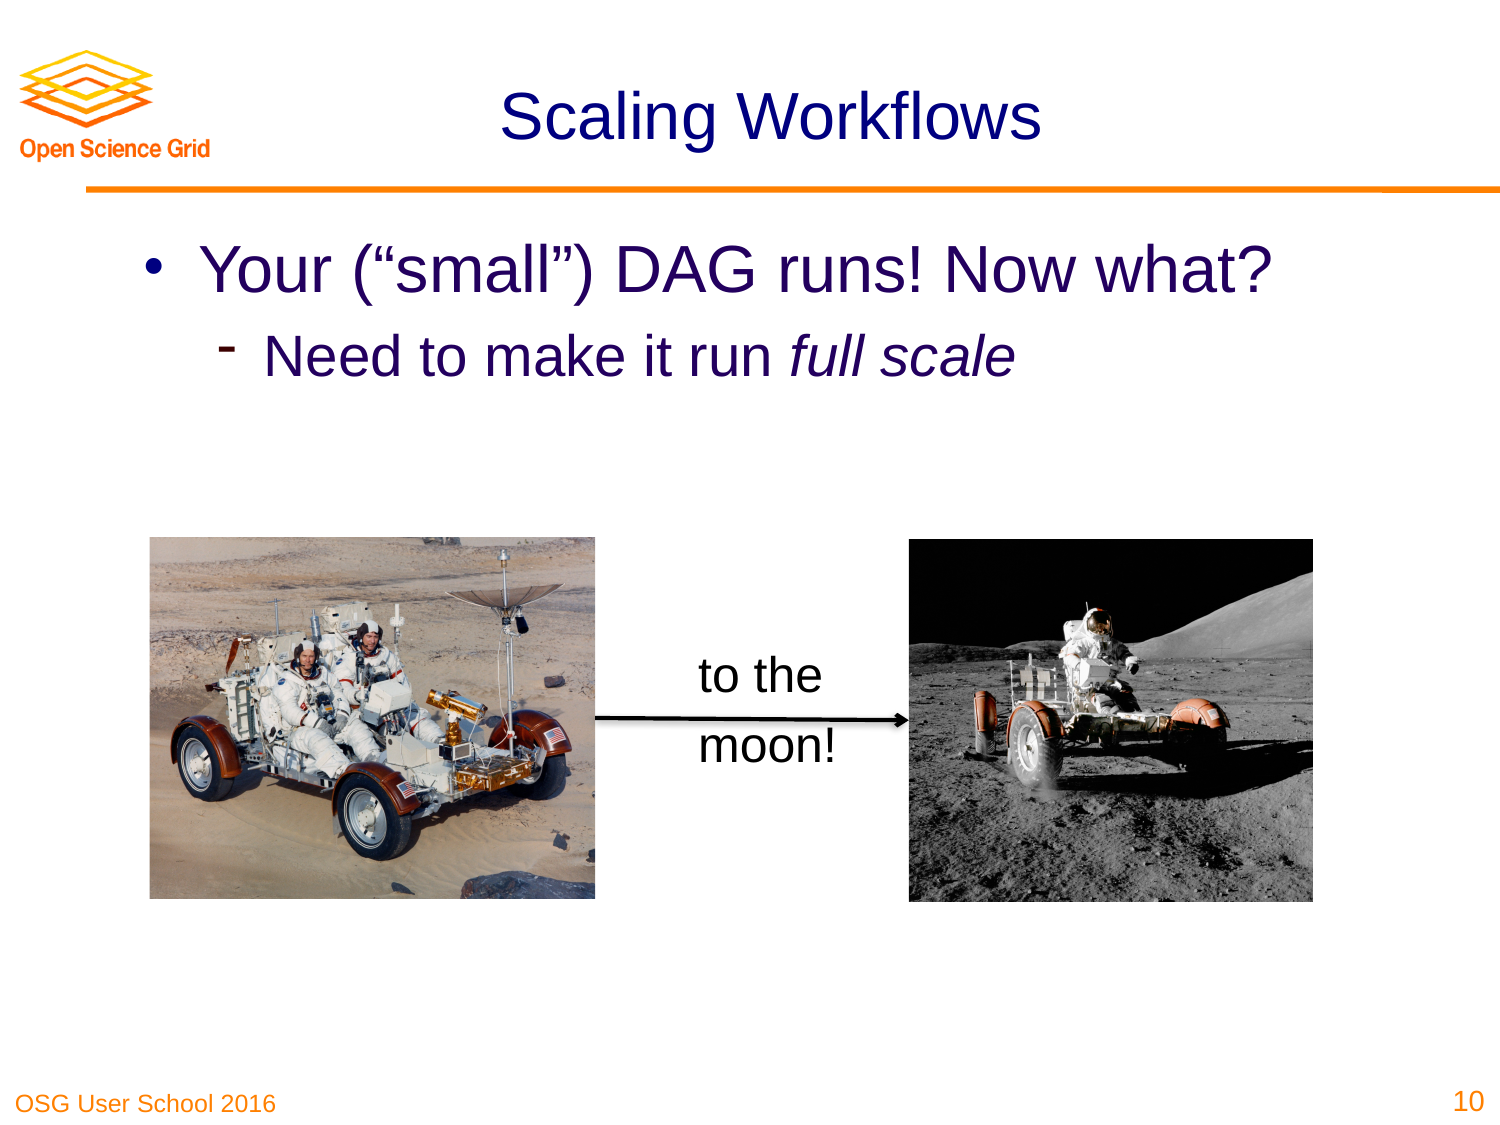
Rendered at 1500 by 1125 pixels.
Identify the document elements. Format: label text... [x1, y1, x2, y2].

text_box to the moon! [683, 729, 853, 780]
picture [0, 27, 201, 179]
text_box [595, 717, 910, 721]
title Scaling Workflows [201, 18, 1342, 207]
text_box to the moon! [683, 634, 853, 716]
list Your (“small”) DAG runs! Now what? Need to make it run full scale [127, 218, 1463, 1019]
picture [908, 538, 1314, 902]
slide_number 10 [1430, 1049, 1500, 1125]
picture [149, 537, 596, 899]
